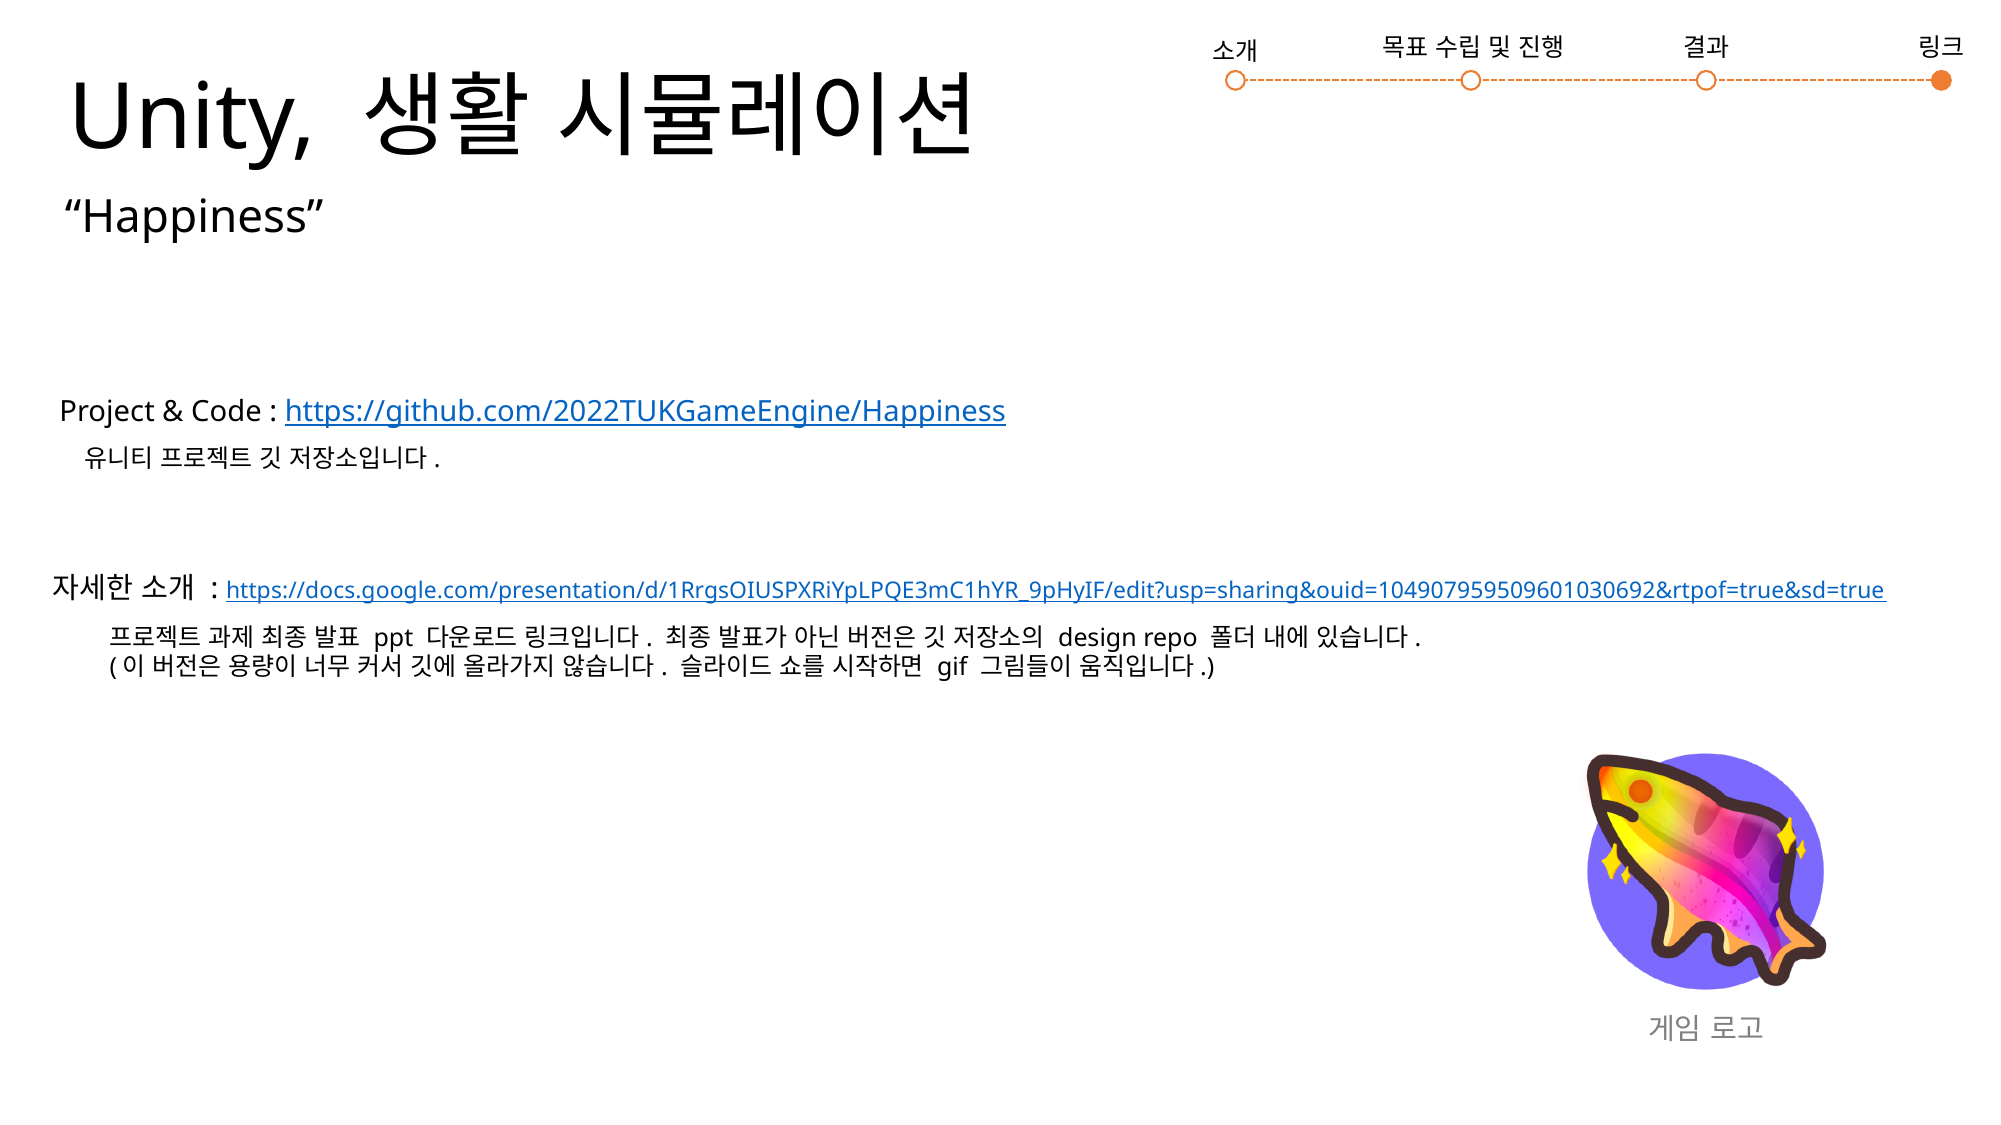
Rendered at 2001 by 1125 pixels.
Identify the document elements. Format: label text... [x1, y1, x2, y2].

text_box 결과 [1668, 23, 1745, 69]
text_box 소개 [1197, 28, 1274, 74]
text_box [1460, 69, 1482, 91]
text_box Project & Code : https://github.com/2022TUKGameEngine/Happiness [44, 385, 1022, 440]
text_box [1931, 69, 1952, 91]
text_box Unity, 생활 시뮬레이션 [53, 9, 1246, 228]
text_box 목표 수립 및 진행 [1367, 24, 1580, 69]
text_box “Happiness” [50, 179, 339, 249]
text_box 자세한 소개 : https://docs.google.com/presentation/d/1RrgsOIUSPXRiYpLPQE3mC1hYR_9pHyIF/edit?usp=sharing&ouid=104907959509601030692&rtpof=true&sd=true [37, 562, 1902, 613]
picture [1576, 739, 1836, 999]
text_box [1695, 69, 1717, 91]
text_box 게임 로고 [1633, 1002, 1780, 1053]
text_box 유니티 프로젝트 깃 저장소입니다. [70, 435, 456, 481]
text_box 프로젝트 과제 최종 발표 ppt 다운로드 링크입니다. 최종 발표가 아닌 버전은 깃 저장소의 design repo 폴더 내에 있습니다. (이 버전은 용량이 너무 커서 깃에 올라가지 않습니다. 슬라이드 쇼를 시작하면 gif 그림들이 움직입니다.) [94, 613, 1437, 689]
text_box 링크 [1903, 23, 1980, 69]
text_box [1224, 74, 1246, 91]
